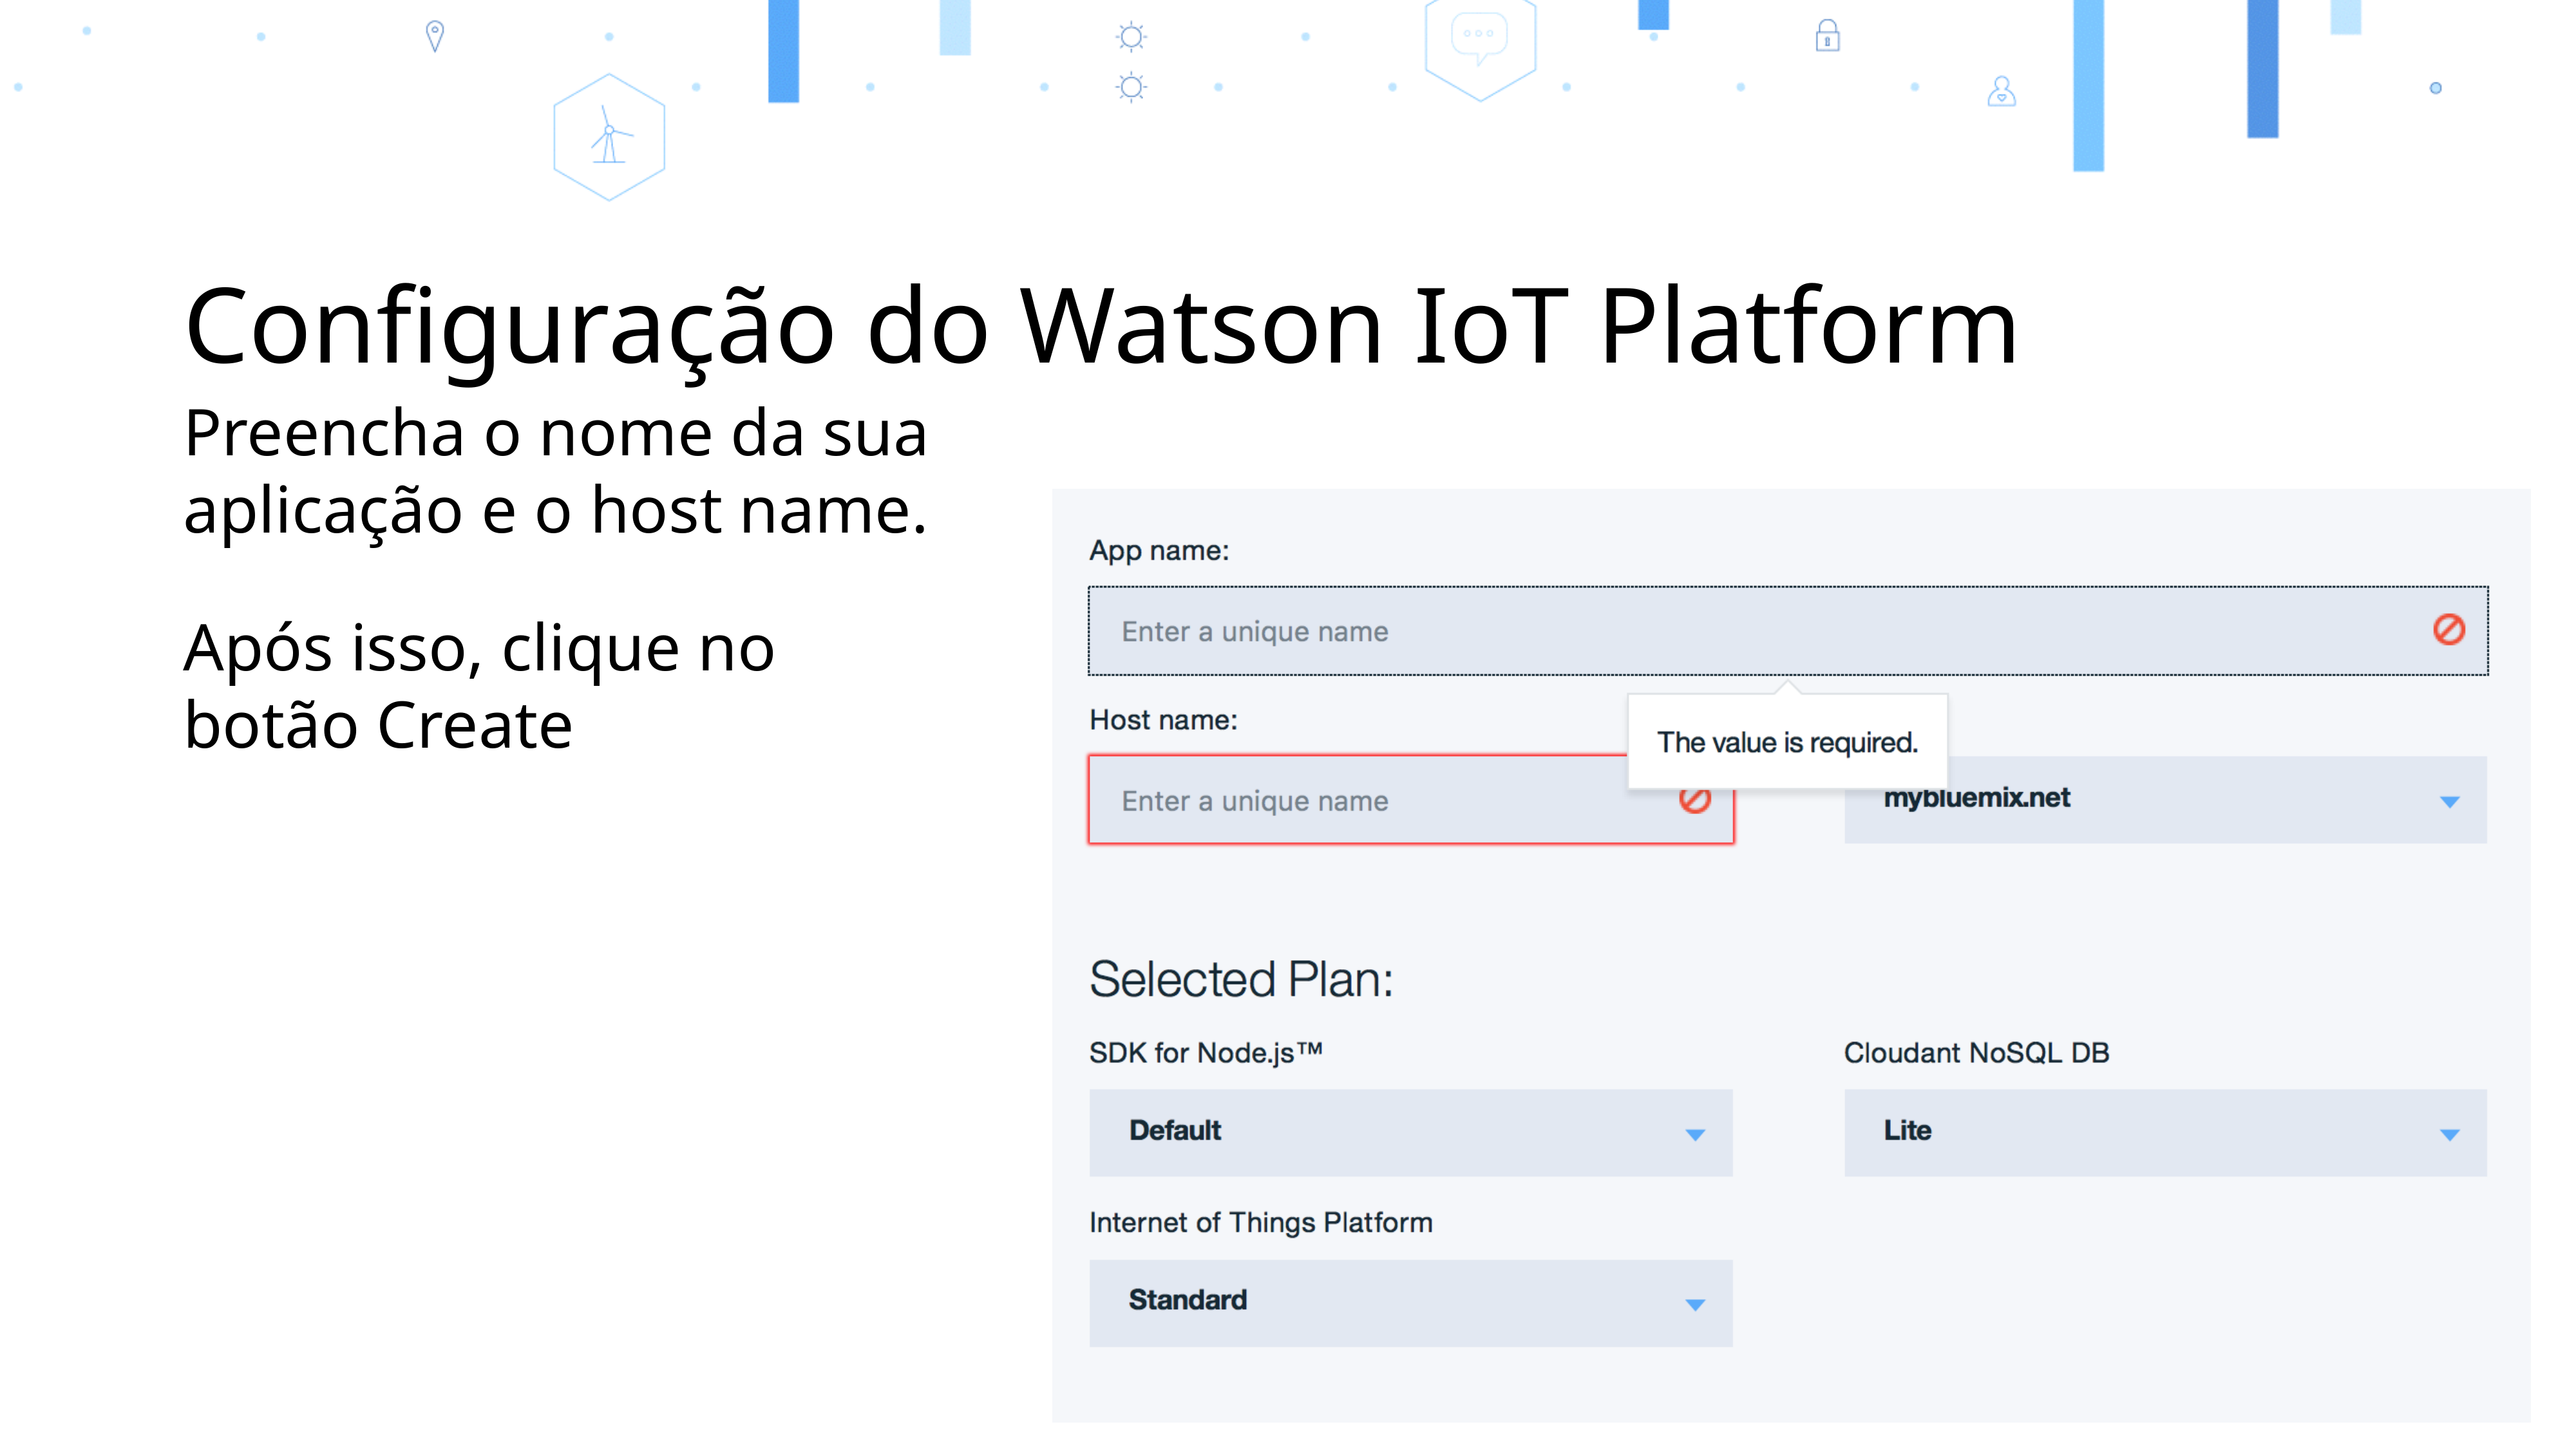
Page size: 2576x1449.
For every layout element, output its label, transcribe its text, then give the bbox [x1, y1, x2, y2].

title Configuração do Watson IoT Platform [177, 232, 2398, 410]
list Preencha o nome da sua aplicação e o host name. Após isso, clique no botão Create [177, 385, 961, 1320]
picture [0, 0, 2576, 1449]
